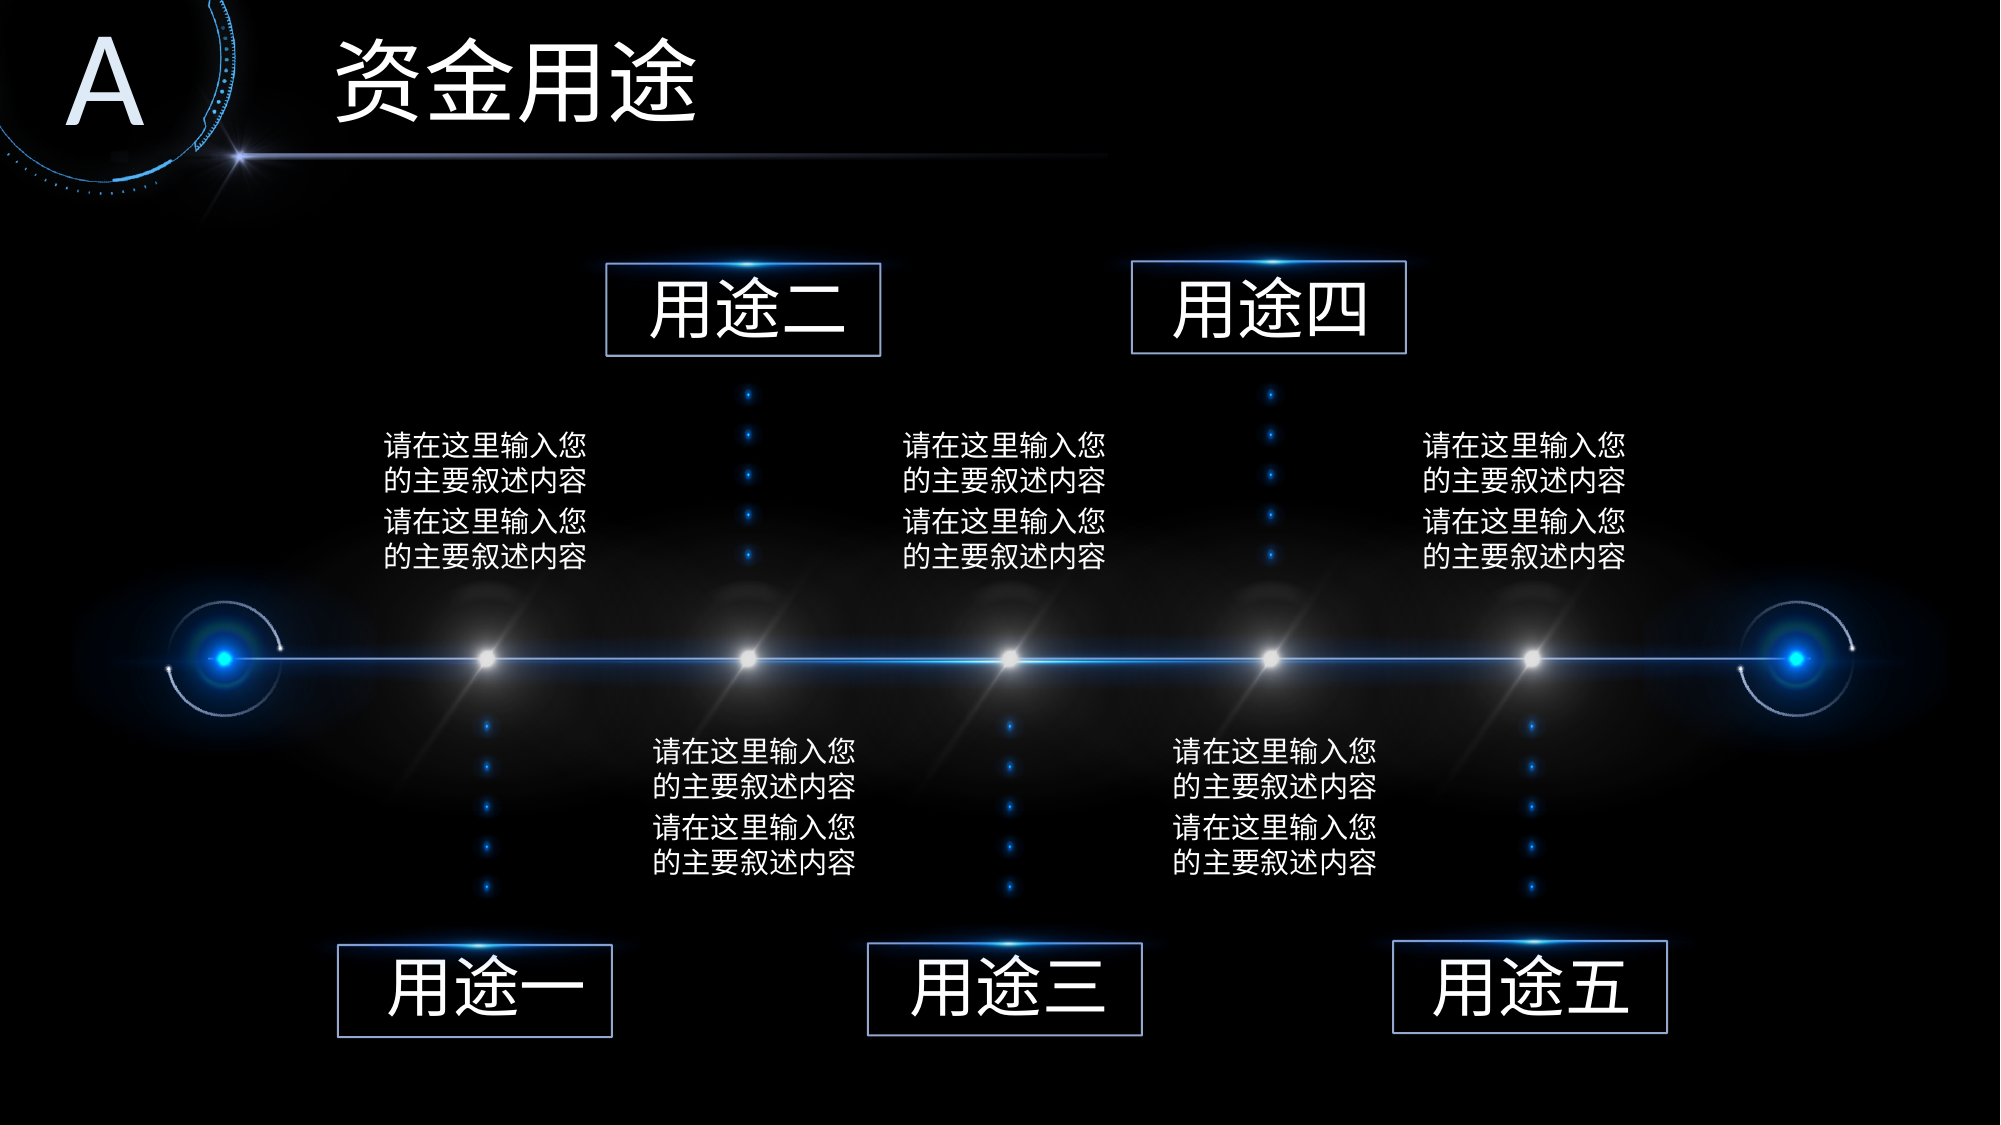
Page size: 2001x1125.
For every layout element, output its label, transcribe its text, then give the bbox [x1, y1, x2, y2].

text_box 请在这里输入您的主要叙述内容 请在这里输入您的主要叙述内容 [1407, 419, 1662, 502]
picture [0, 0, 297, 251]
text_box 请在这里输入您的主要叙述内容 请在这里输入您的主要叙述内容 [368, 420, 623, 502]
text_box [733, 381, 763, 502]
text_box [994, 815, 1024, 900]
text_box 资金用途 [317, 16, 715, 76]
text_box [1517, 815, 1547, 900]
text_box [1363, 922, 1698, 1034]
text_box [837, 924, 1172, 1036]
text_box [96, 76, 1109, 237]
picture [208, 502, 1811, 820]
text_box 请在这里输入您的主要叙述内容 请在这里输入您的主要叙述内容 [637, 815, 892, 887]
text_box 请在这里输入您的主要叙述内容 请在这里输入您的主要叙述内容 [887, 419, 1142, 502]
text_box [472, 815, 501, 900]
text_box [1101, 242, 1436, 356]
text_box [576, 245, 911, 356]
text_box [1256, 381, 1286, 502]
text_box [72, 562, 208, 755]
text_box 请在这里输入您的主要叙述内容 请在这里输入您的主要叙述内容 [1157, 815, 1413, 887]
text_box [307, 926, 642, 1038]
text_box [1811, 562, 1949, 755]
